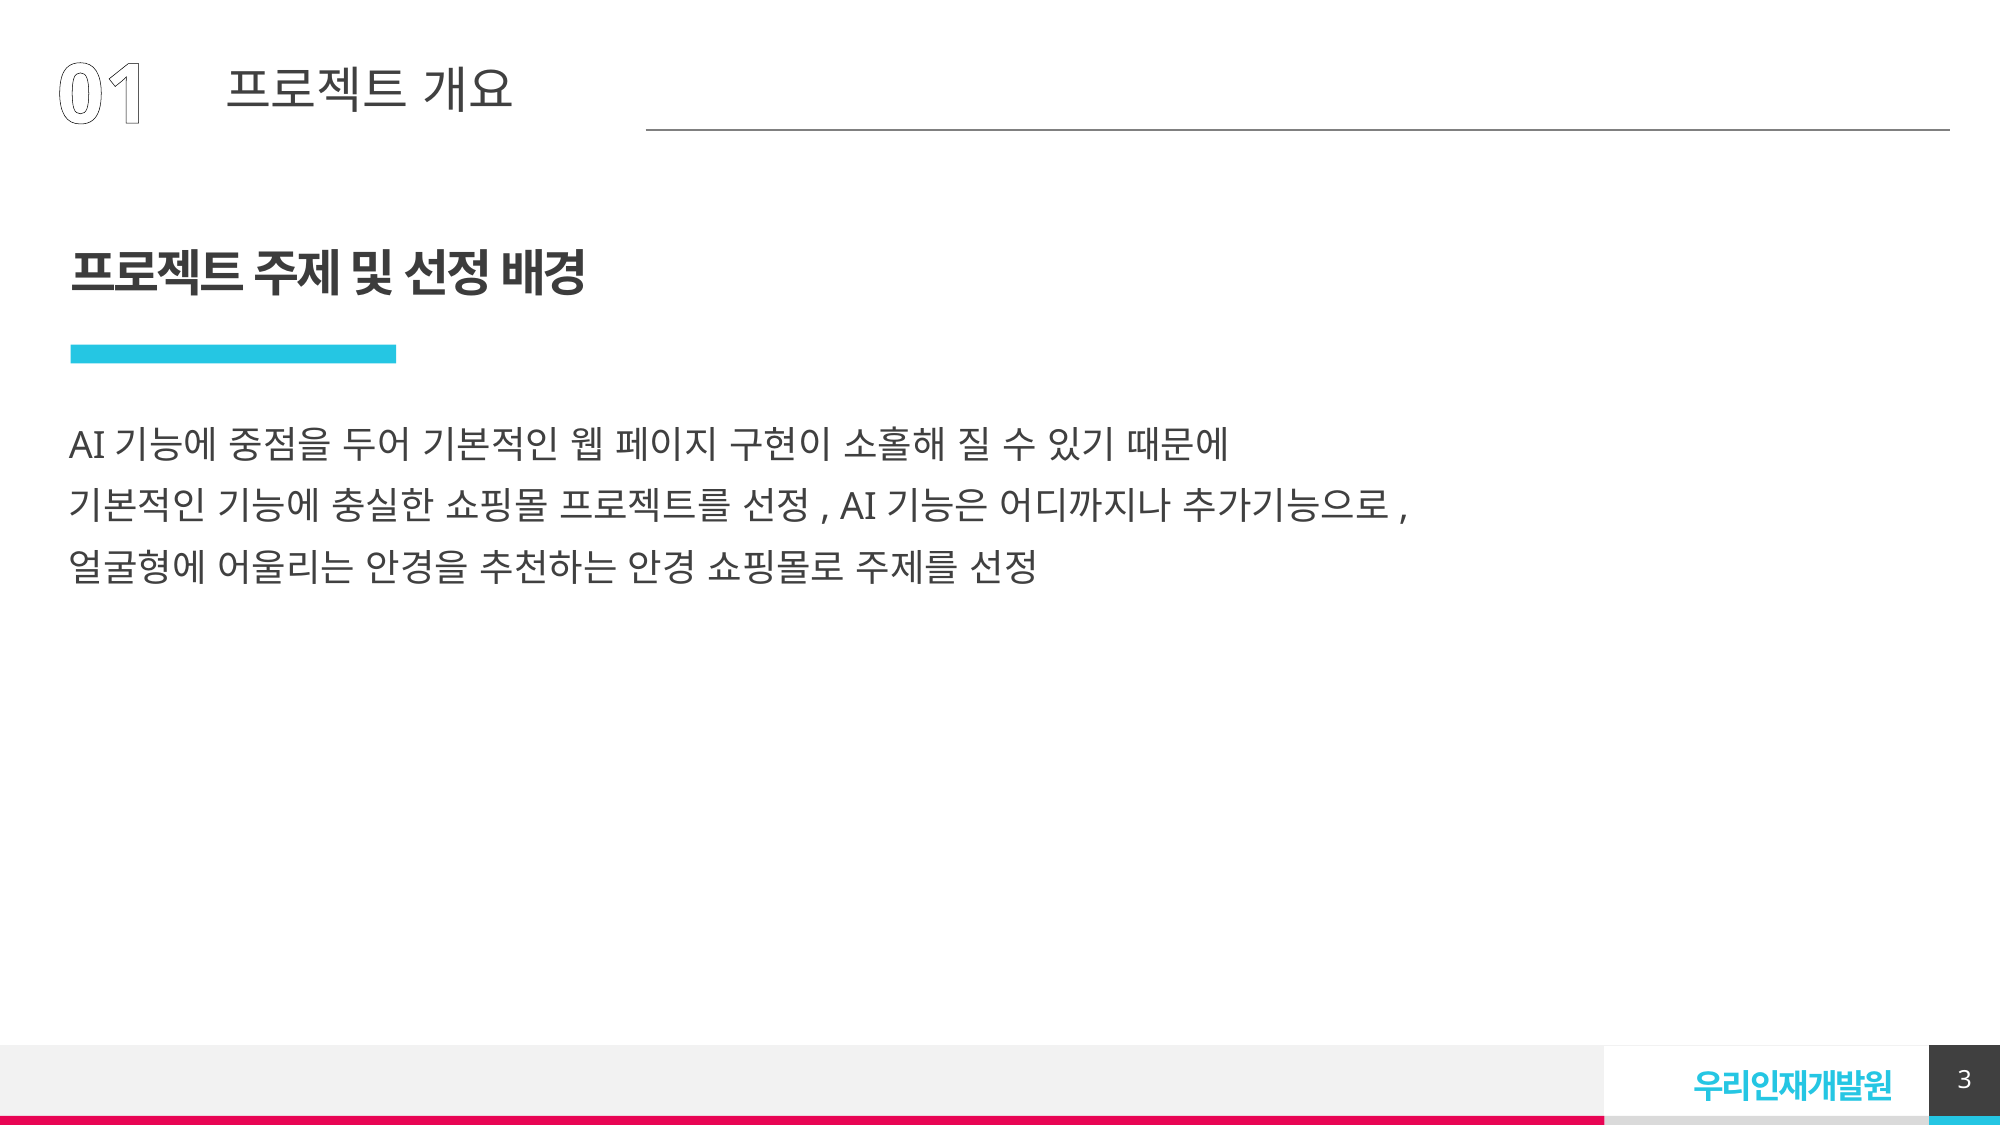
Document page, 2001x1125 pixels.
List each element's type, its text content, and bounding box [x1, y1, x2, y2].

text_box [70, 343, 397, 364]
text_box 01 [41, 32, 233, 148]
text_box 프로젝트 개요 [210, 51, 531, 127]
list AI기능에 중점을 두어 기본적인 웹 페이지 구현이 소홀해 질 수 있기 때문에 기본적인 기능에 충실한 쇼핑몰 프로젝트를 선정, AI기능은 어디까지나 추가기능으로, 얼굴형에 어울리는 안경을 추천하는 안경 쇼핑몰로 주제를 선정 [69, 426, 1930, 787]
list 프로젝트 주제 및 선정 배경 [70, 248, 969, 308]
slide_number 3 [1929, 1045, 2000, 1116]
